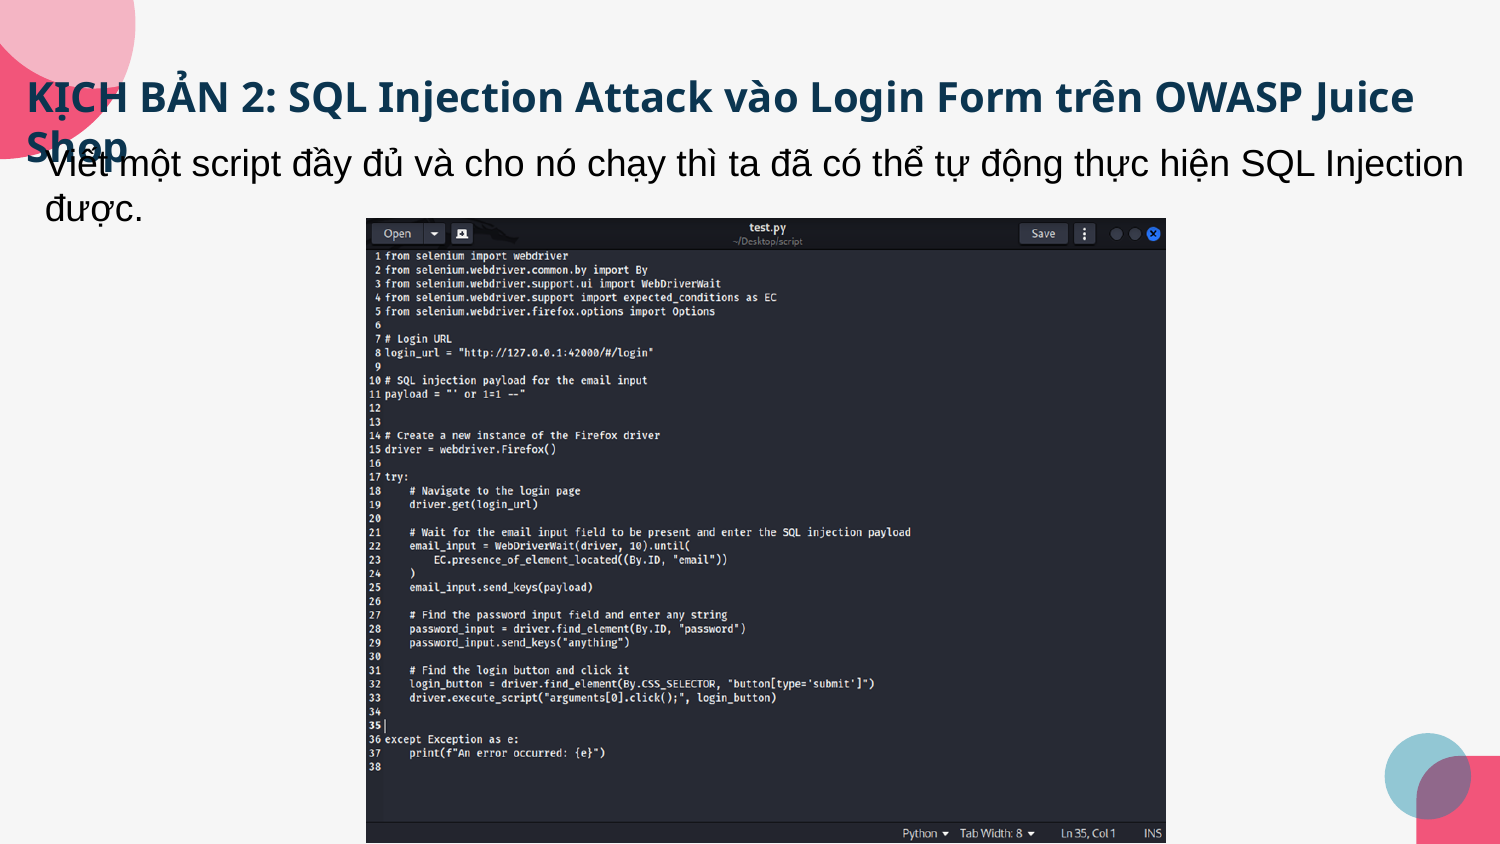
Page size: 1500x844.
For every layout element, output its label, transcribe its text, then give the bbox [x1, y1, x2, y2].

picture [366, 218, 1167, 843]
title KỊCH BẢN 2: SQL Injection Attack vào Login Form trên OWASP Juice Shop [11, 56, 1500, 150]
text_box Viết một script đầy đủ và cho nó chạy thì ta đã có thể tự động thực hiện SQL Injection được. [29, 130, 1500, 236]
